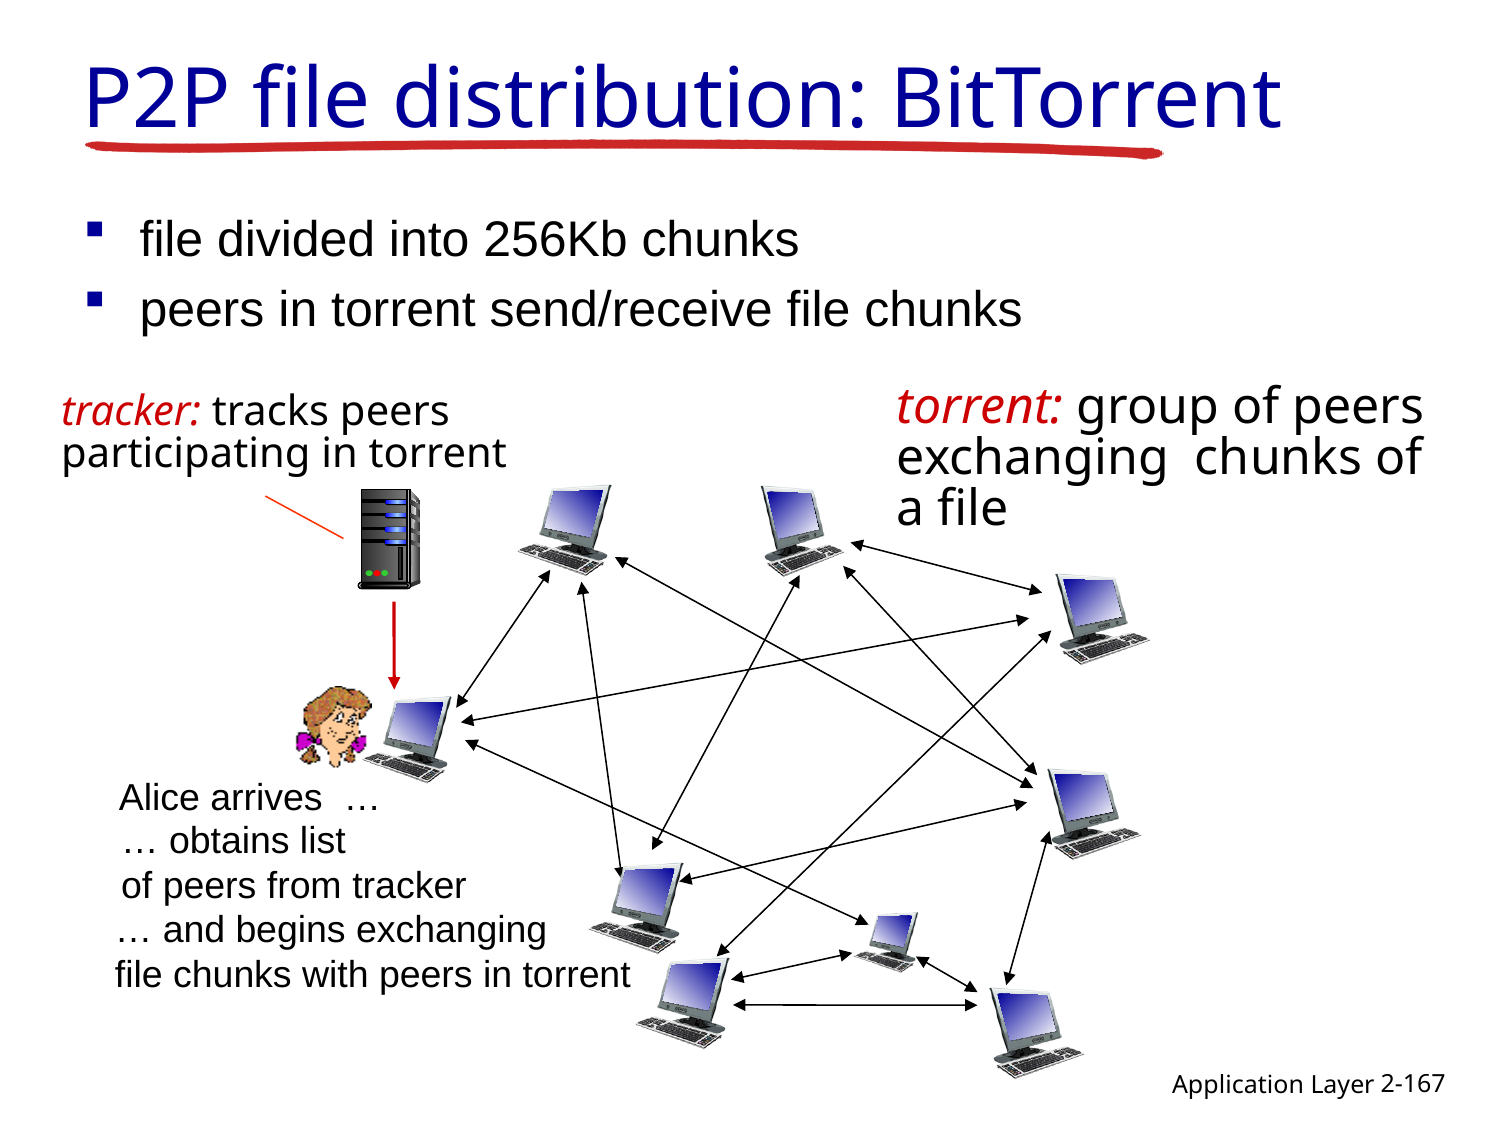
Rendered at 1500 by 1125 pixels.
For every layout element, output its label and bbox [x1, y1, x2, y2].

slide_number [1365, 1059, 1477, 1106]
text_box [265, 496, 344, 539]
text_box [358, 489, 421, 589]
text_box [68, 198, 1238, 289]
text_box [882, 375, 1464, 543]
text_box [46, 383, 1173, 1086]
text_box [733, 998, 978, 1012]
title [67, 0, 1343, 188]
text_box [387, 601, 401, 690]
footer [914, 1060, 1391, 1109]
picture [293, 686, 372, 771]
picture [80, 133, 1176, 165]
